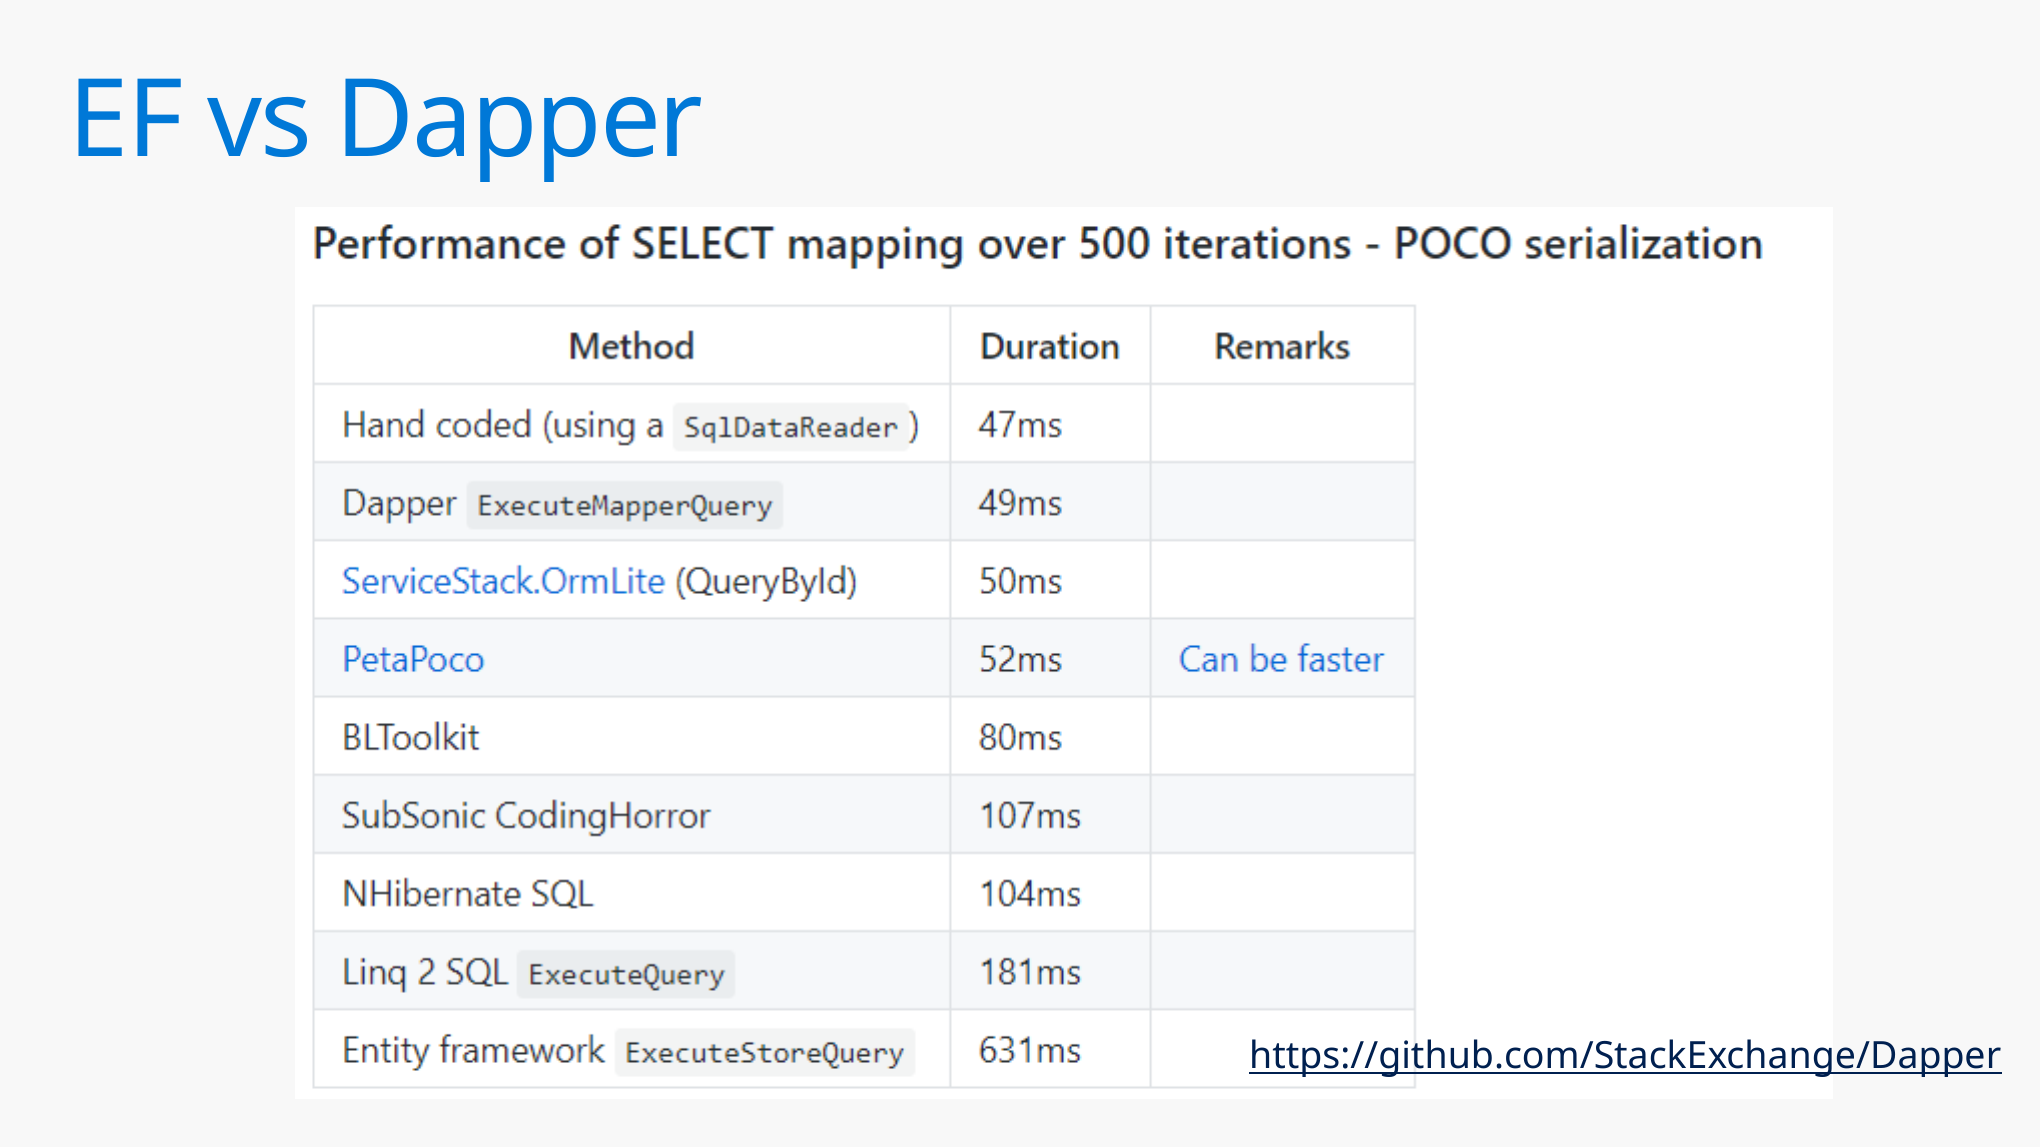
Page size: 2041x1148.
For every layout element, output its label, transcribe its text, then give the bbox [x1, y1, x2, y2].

picture [294, 207, 1833, 1099]
title EF vs Dapper [45, 47, 1995, 204]
text_box https://github.com/StackExchange/Dapper [1234, 1023, 2017, 1135]
